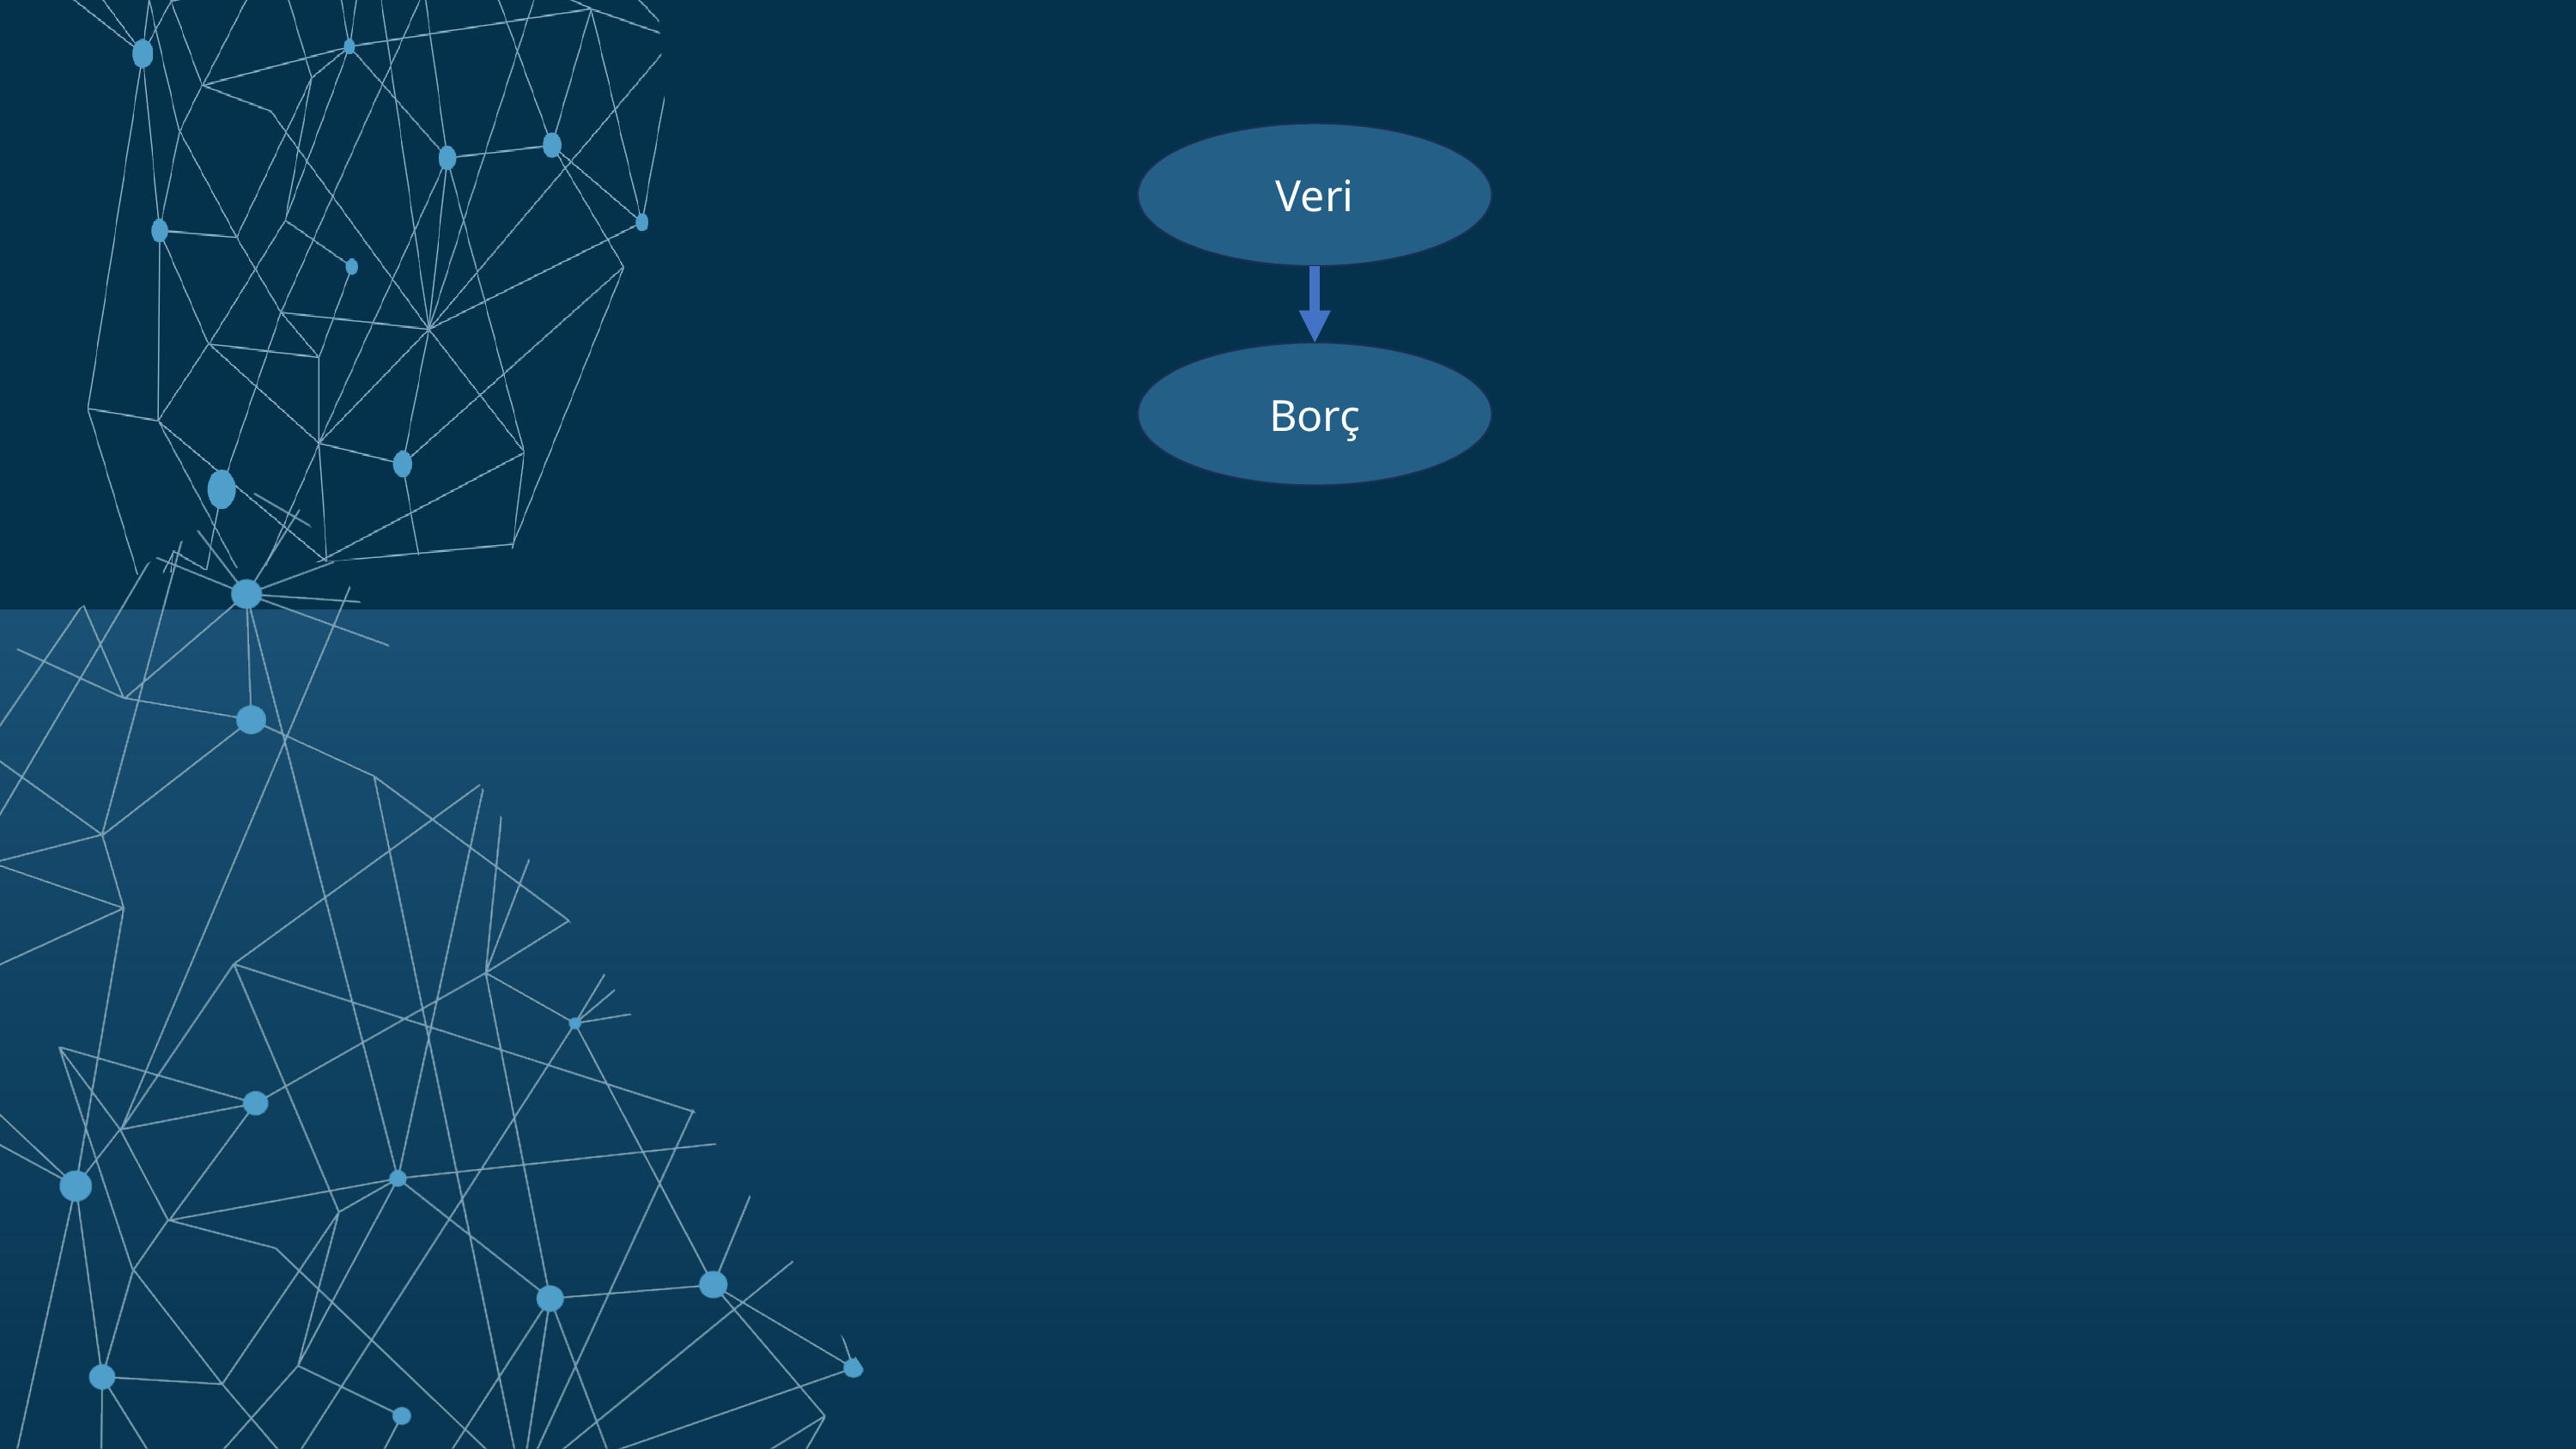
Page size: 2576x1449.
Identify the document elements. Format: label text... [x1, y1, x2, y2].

text_box Borç [1136, 342, 1493, 487]
text_box Veri [1136, 122, 1493, 267]
picture [0, 0, 2576, 1449]
